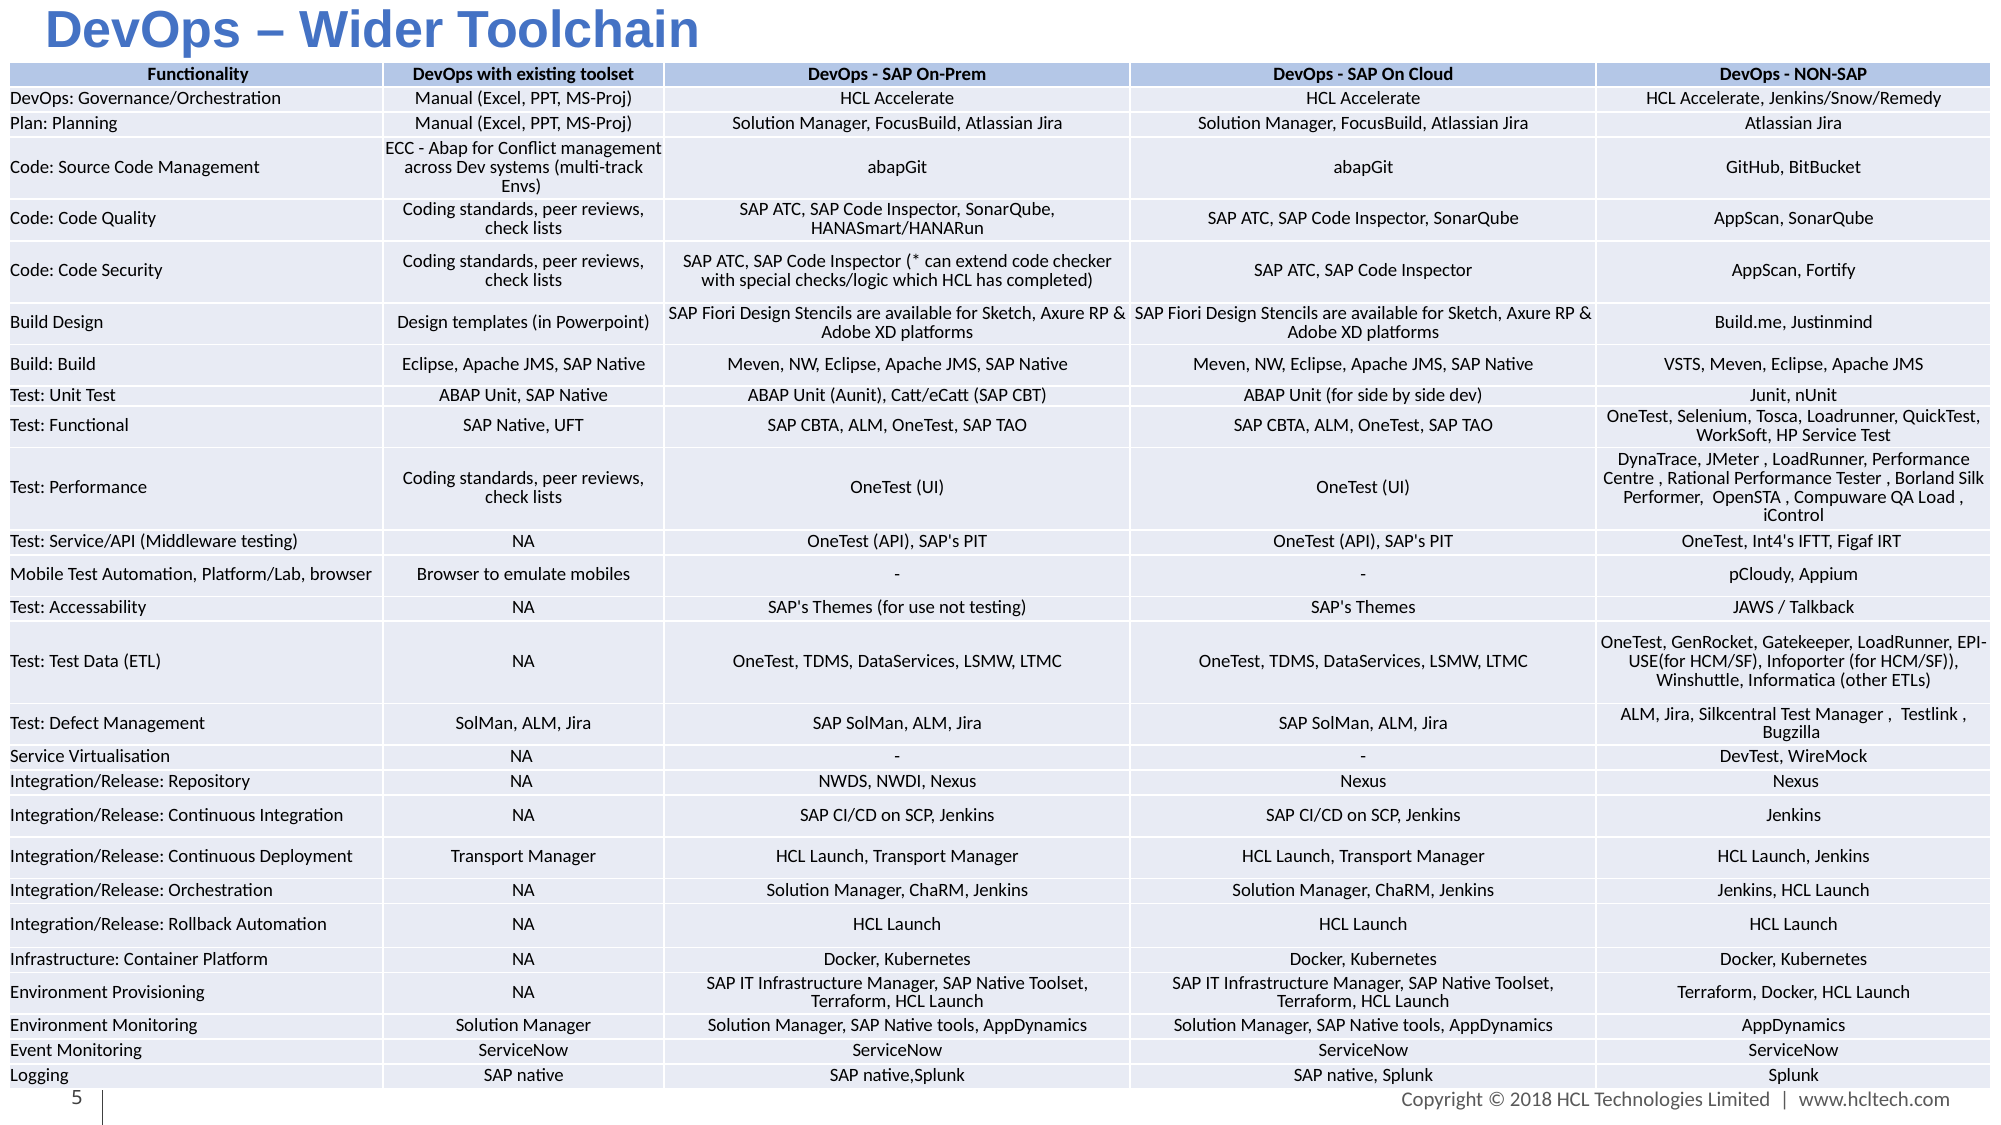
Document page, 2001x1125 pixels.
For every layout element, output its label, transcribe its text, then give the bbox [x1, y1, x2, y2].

table_cell Docker, Kubernetes [1597, 948, 1990, 972]
table_cell - [665, 556, 1129, 596]
table_cell Solution Manager, ChaRM, Jenkins [1131, 879, 1595, 903]
table_cell SAP SolMan, ALM, Jira [1131, 704, 1595, 744]
table_cell NA [384, 796, 663, 836]
table_cell Solution Manager, ChaRM, Jenkins [665, 879, 1129, 903]
table_cell HCL Launch, Jenkins [1597, 838, 1990, 878]
table_cell HCL Accelerate [665, 88, 1129, 111]
table_cell NA [384, 597, 663, 620]
table_header DevOps - SAP On Cloud [1131, 63, 1595, 86]
table_cell ECC - Abap for Conflict management across Dev systems (multi-track Envs) [384, 138, 663, 198]
table_cell Code: Source Code Management [10, 138, 382, 198]
table_cell Build: Build [10, 345, 382, 385]
table_cell NWDS, NWDI, Nexus [665, 771, 1129, 794]
table_cell OneTest (API), SAP's PIT [1131, 531, 1595, 554]
table_cell Coding standards, peer reviews, check lists [384, 200, 663, 240]
table_cell Test: Test Data (ETL) [10, 622, 382, 703]
table_cell SAP CI/CD on SCP, Jenkins [665, 796, 1129, 836]
table_cell Splunk [1597, 1065, 1990, 1088]
table_header Functionality [10, 63, 382, 86]
table_header DevOps - SAP On-Prem [665, 63, 1129, 86]
table_cell Meven, NW, Eclipse, Apache JMS, SAP Native [1131, 345, 1595, 385]
table_cell Junit, nUnit [1597, 387, 1990, 405]
table_cell Browser to emulate mobiles [384, 556, 663, 596]
table_cell SAP ATC, SAP Code Inspector, SonarQube, HANASmart/HANARun [665, 200, 1129, 240]
table_cell NA [384, 973, 663, 1013]
table_cell NA [384, 771, 663, 794]
table_cell OneTest, Selenium, Tosca, Loadrunner, QuickTest, WorkSoft, HP Service Test [1597, 407, 1990, 447]
table_cell Test: Service/API (Middleware testing) [10, 531, 382, 554]
table_cell Code: Code Quality [10, 200, 382, 240]
table_cell Design templates (in Powerpoint) [384, 304, 663, 344]
table_cell SAP SolMan, ALM, Jira [665, 704, 1129, 744]
table_cell HCL Launch [1597, 904, 1990, 947]
table_cell Event Monitoring [10, 1040, 382, 1063]
table_cell SAP ATC, SAP Code Inspector [1131, 242, 1595, 302]
table_cell OneTest (UI) [665, 448, 1129, 529]
table_cell Integration/Release: Repository [10, 771, 382, 794]
table_cell Logging [10, 1065, 382, 1088]
table_cell Terraform, Docker, HCL Launch [1597, 973, 1990, 1013]
table_cell Mobile Test Automation, Platform/Lab, browser [10, 556, 382, 596]
table_cell SolMan, ALM, Jira [384, 704, 663, 744]
table_cell OneTest (API), SAP's PIT [665, 531, 1129, 554]
table_cell HCL Launch, Transport Manager [665, 838, 1129, 878]
table_cell SAP Fiori Design Stencils are available for Sketch, Axure RP & Adobe XD platforms [665, 304, 1129, 344]
table_cell DynaTrace, JMeter , LoadRunner, Performance Centre , Rational Performance Tester , Borland Silk Performer, OpenSTA , Compuware QA Load , iControl [1597, 448, 1990, 529]
title DevOps – Wider Toolchain [30, 0, 1948, 61]
table_cell Solution Manager, FocusBuild, Atlassian Jira [665, 113, 1129, 136]
table_cell Test: Accessability [10, 597, 382, 620]
table_cell SAP IT Infrastructure Manager, SAP Native Toolset, Terraform, HCL Launch [665, 973, 1129, 1013]
table_cell Service Virtualisation [10, 746, 382, 769]
table_cell NA [384, 948, 663, 972]
table_cell NA [384, 531, 663, 554]
table_cell DevOps: Governance/Orchestration [10, 88, 382, 111]
table_header DevOps with existing toolset [384, 63, 663, 86]
table_cell OneTest, GenRocket, Gatekeeper, LoadRunner, EPI-USE(for HCM/SF), Infoporter (for HCM/SF)), Winshuttle, Informatica (other ETLs) [1597, 622, 1990, 703]
table_cell HCL Launch, Transport Manager [1131, 838, 1595, 878]
table_cell Coding standards, peer reviews, check lists [384, 242, 663, 302]
table_cell NA [384, 879, 663, 903]
table_cell ServiceNow [1597, 1040, 1990, 1063]
table_cell GitHub, BitBucket [1597, 138, 1990, 198]
table_cell Environment Provisioning [10, 973, 382, 1013]
table_cell VSTS, Meven, Eclipse, Apache JMS [1597, 345, 1990, 385]
table_cell HCL Accelerate, Jenkins/Snow/Remedy [1597, 88, 1990, 111]
table_cell abapGit [1131, 138, 1595, 198]
table_cell Jenkins [1597, 796, 1990, 836]
table_cell Test: Performance [10, 448, 382, 529]
table_cell SAP native,Splunk [665, 1065, 1129, 1088]
table_cell OneTest, TDMS, DataServices, LSMW, LTMC [665, 622, 1129, 703]
table_cell AppDynamics [1597, 1015, 1990, 1038]
table_cell NA [384, 746, 663, 769]
table_cell Manual (Excel, PPT, MS-Proj) [384, 88, 663, 111]
table_cell OneTest, Int4's IFTT, Figaf IRT [1597, 531, 1990, 554]
table_cell ABAP Unit (for side by side dev) [1131, 387, 1595, 405]
table_cell ServiceNow [1131, 1040, 1595, 1063]
table_cell SAP's Themes (for use not testing) [665, 597, 1129, 620]
table_cell SAP CBTA, ALM, OneTest, SAP TAO [665, 407, 1129, 447]
table_cell Test: Defect Management [10, 704, 382, 744]
table_cell Integration/Release: Continuous Integration [10, 796, 382, 836]
table_cell Code: Code Security [10, 242, 382, 302]
table_cell Integration/Release: Rollback Automation [10, 904, 382, 947]
table_cell Test: Unit Test [10, 387, 382, 405]
table_cell Manual (Excel, PPT, MS-Proj) [384, 113, 663, 136]
table_cell ServiceNow [665, 1040, 1129, 1063]
table_cell Docker, Kubernetes [665, 948, 1129, 972]
table_cell Docker, Kubernetes [1131, 948, 1595, 972]
table_cell SAP native, Splunk [1131, 1065, 1595, 1088]
table_cell SAP ATC, SAP Code Inspector, SonarQube [1131, 200, 1595, 240]
table_cell SAP CI/CD on SCP, Jenkins [1131, 796, 1595, 836]
table_cell HCL Launch [1131, 904, 1595, 947]
table_cell pCloudy, Appium [1597, 556, 1990, 596]
table_cell SAP native [384, 1065, 663, 1088]
table_cell Build.me, Justinmind [1597, 304, 1990, 344]
table_cell SAP ATC, SAP Code Inspector (* can extend code checker with special checks/logic which HCL has completed) [665, 242, 1129, 302]
table_cell OneTest, TDMS, DataServices, LSMW, LTMC [1131, 622, 1595, 703]
table_cell SAP CBTA, ALM, OneTest, SAP TAO [1131, 407, 1595, 447]
table_cell Atlassian Jira [1597, 113, 1990, 136]
table_cell Solution Manager, SAP Native tools, AppDynamics [1131, 1015, 1595, 1038]
table_cell OneTest (UI) [1131, 448, 1595, 529]
table_cell Solution Manager, SAP Native tools, AppDynamics [665, 1015, 1129, 1038]
table_cell - [1131, 556, 1595, 596]
table_cell AppScan, Fortify [1597, 242, 1990, 302]
table_cell Integration/Release: Orchestration [10, 879, 382, 903]
table_header DevOps - NON-SAP [1597, 63, 1990, 86]
table_cell ABAP Unit (Aunit), Catt/eCatt (SAP CBT) [665, 387, 1129, 405]
table_cell Coding standards, peer reviews, check lists [384, 448, 663, 529]
table_cell Build Design [10, 304, 382, 344]
table_cell NA [384, 622, 663, 703]
table_cell abapGit [665, 138, 1129, 198]
table_cell Solution Manager, FocusBuild, Atlassian Jira [1131, 113, 1595, 136]
table_cell NA [384, 904, 663, 947]
table_cell AppScan, SonarQube [1597, 200, 1990, 240]
table_cell HCL Accelerate [1131, 88, 1595, 111]
table_cell SAP's Themes [1131, 597, 1595, 620]
table_cell Nexus [1131, 771, 1595, 794]
table_cell Nexus [1597, 771, 1990, 794]
table_cell JAWS / Talkback [1597, 597, 1990, 620]
table_cell Plan: Planning [10, 113, 382, 136]
table_cell Meven, NW, Eclipse, Apache JMS, SAP Native [665, 345, 1129, 385]
table_cell DevTest, WireMock [1597, 746, 1990, 769]
table_cell HCL Launch [665, 904, 1129, 947]
table_cell Environment Monitoring [10, 1015, 382, 1038]
table_cell SAP Native, UFT [384, 407, 663, 447]
table_cell Jenkins, HCL Launch [1597, 879, 1990, 903]
table_cell Test: Functional [10, 407, 382, 447]
table_cell - [1131, 746, 1595, 769]
table_cell Solution Manager [384, 1015, 663, 1038]
table_cell ABAP Unit, SAP Native [384, 387, 663, 405]
table_cell Eclipse, Apache JMS, SAP Native [384, 345, 663, 385]
table_cell Infrastructure: Container Platform [10, 948, 382, 972]
table_cell ALM, Jira, Silkcentral Test Manager , Testlink , Bugzilla [1597, 704, 1990, 744]
table_cell SAP Fiori Design Stencils are available for Sketch, Axure RP & Adobe XD platforms [1131, 304, 1595, 344]
table_cell ServiceNow [384, 1040, 663, 1063]
table_cell SAP IT Infrastructure Manager, SAP Native Toolset, Terraform, HCL Launch [1131, 973, 1595, 1013]
table_cell Transport Manager [384, 838, 663, 878]
table_cell Integration/Release: Continuous Deployment [10, 838, 382, 878]
table_cell - [665, 746, 1129, 769]
